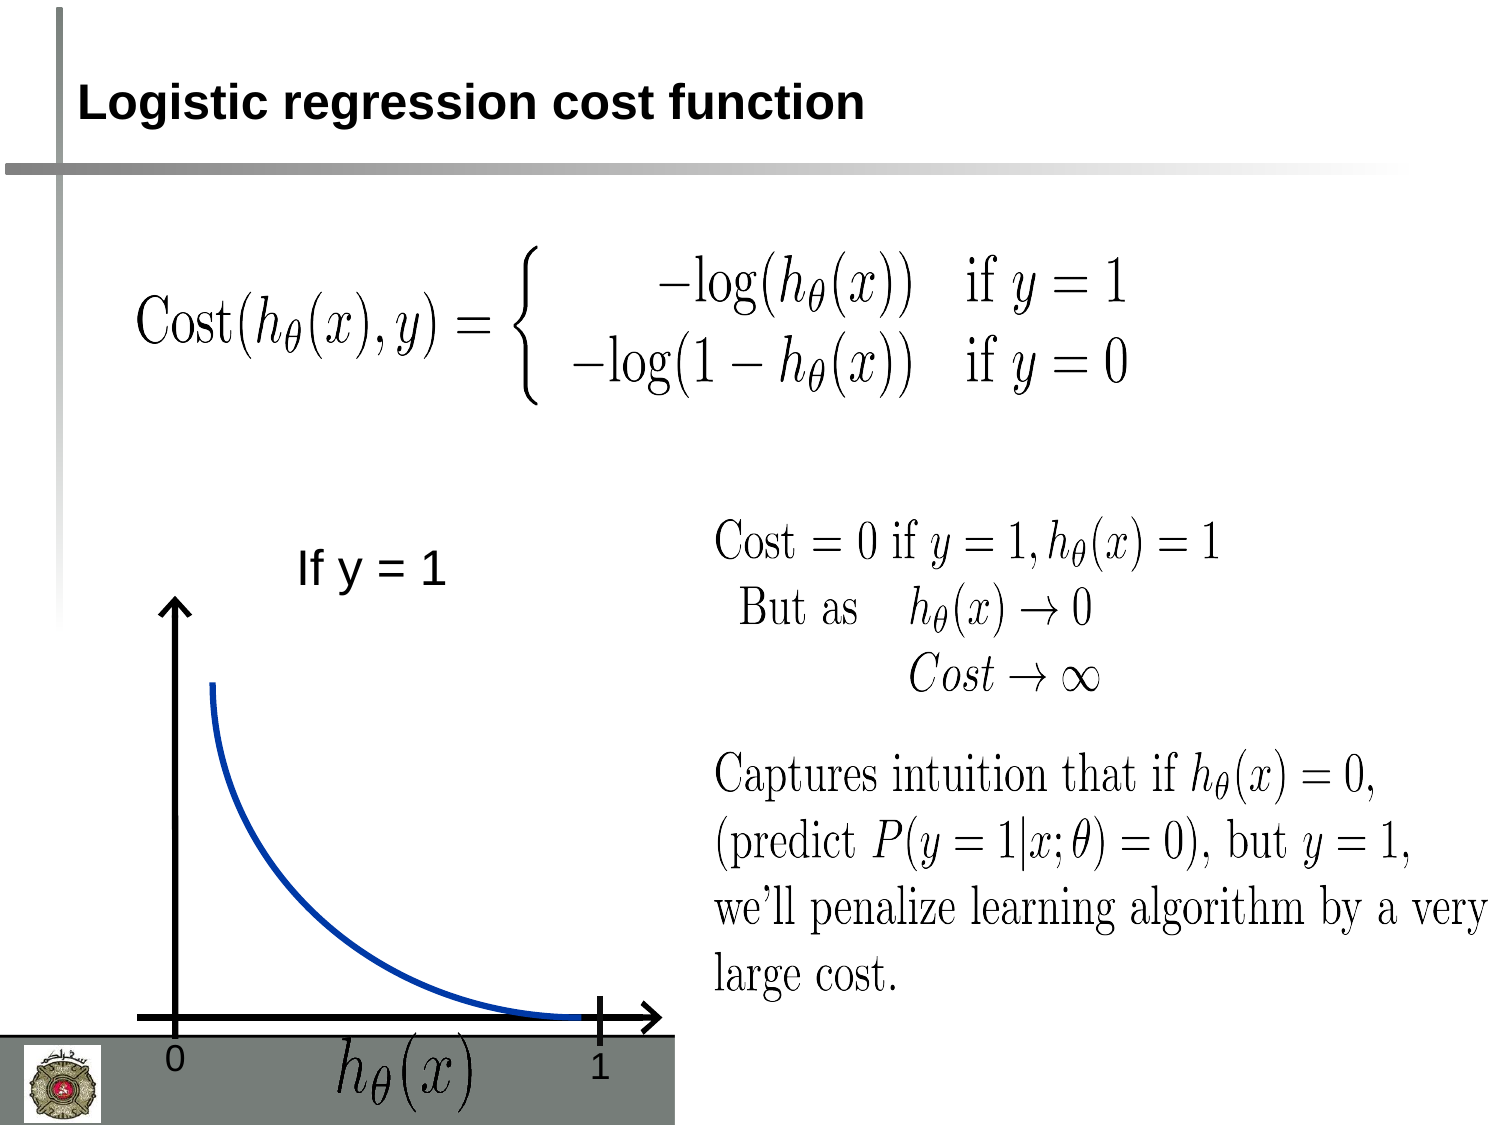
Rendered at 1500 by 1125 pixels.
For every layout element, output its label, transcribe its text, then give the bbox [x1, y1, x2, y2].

picture [137, 245, 1127, 407]
text_box 0 [149, 1026, 213, 1087]
text_box [212, 682, 582, 1016]
text_box If y = 1 [281, 528, 507, 603]
text_box [673, 415, 1500, 1125]
picture [24, 1045, 101, 1123]
picture [714, 515, 1488, 1003]
text_box Logistic regression cost function [62, 62, 950, 138]
text_box 1 [574, 1034, 638, 1094]
picture [337, 1031, 472, 1113]
